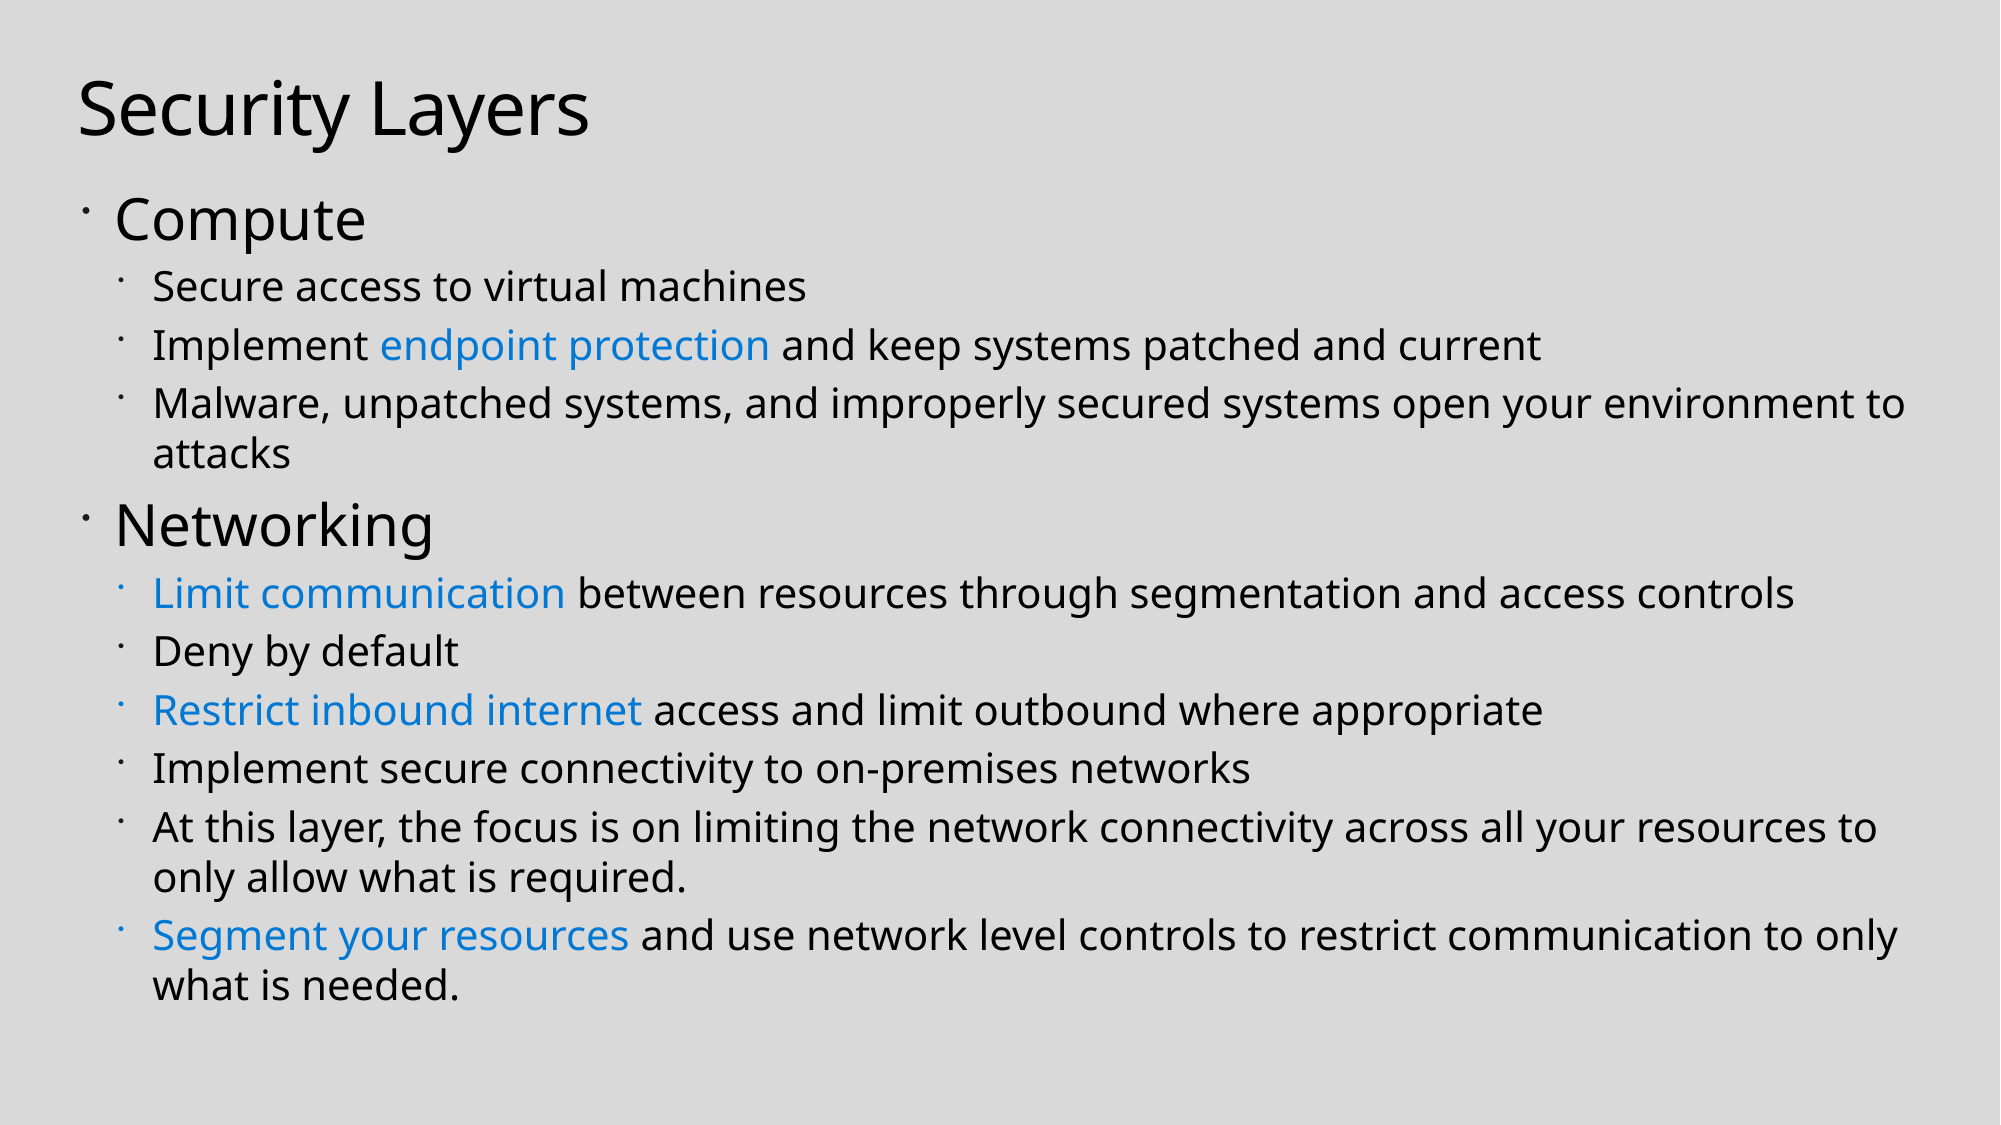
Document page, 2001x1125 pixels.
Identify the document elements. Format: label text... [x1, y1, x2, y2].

list Compute Secure access to virtual machines Implement endpoint protection and keep systems patched and current Malware, unpatched systems, and improperly secured systems open your environment to attacks Networking Limit communication between resources through segmentation and access controls Deny by default Restrict inbound internet access and limit outbound where appropriate Implement secure connectivity to on-premises networks At this layer, the focus is on limiting the network connectivity across all your resources to only allow what is required. Segment your resources and use network level controls to restrict communication to only what is needed. [77, 181, 1952, 1103]
title Security Layers [77, 60, 1885, 181]
